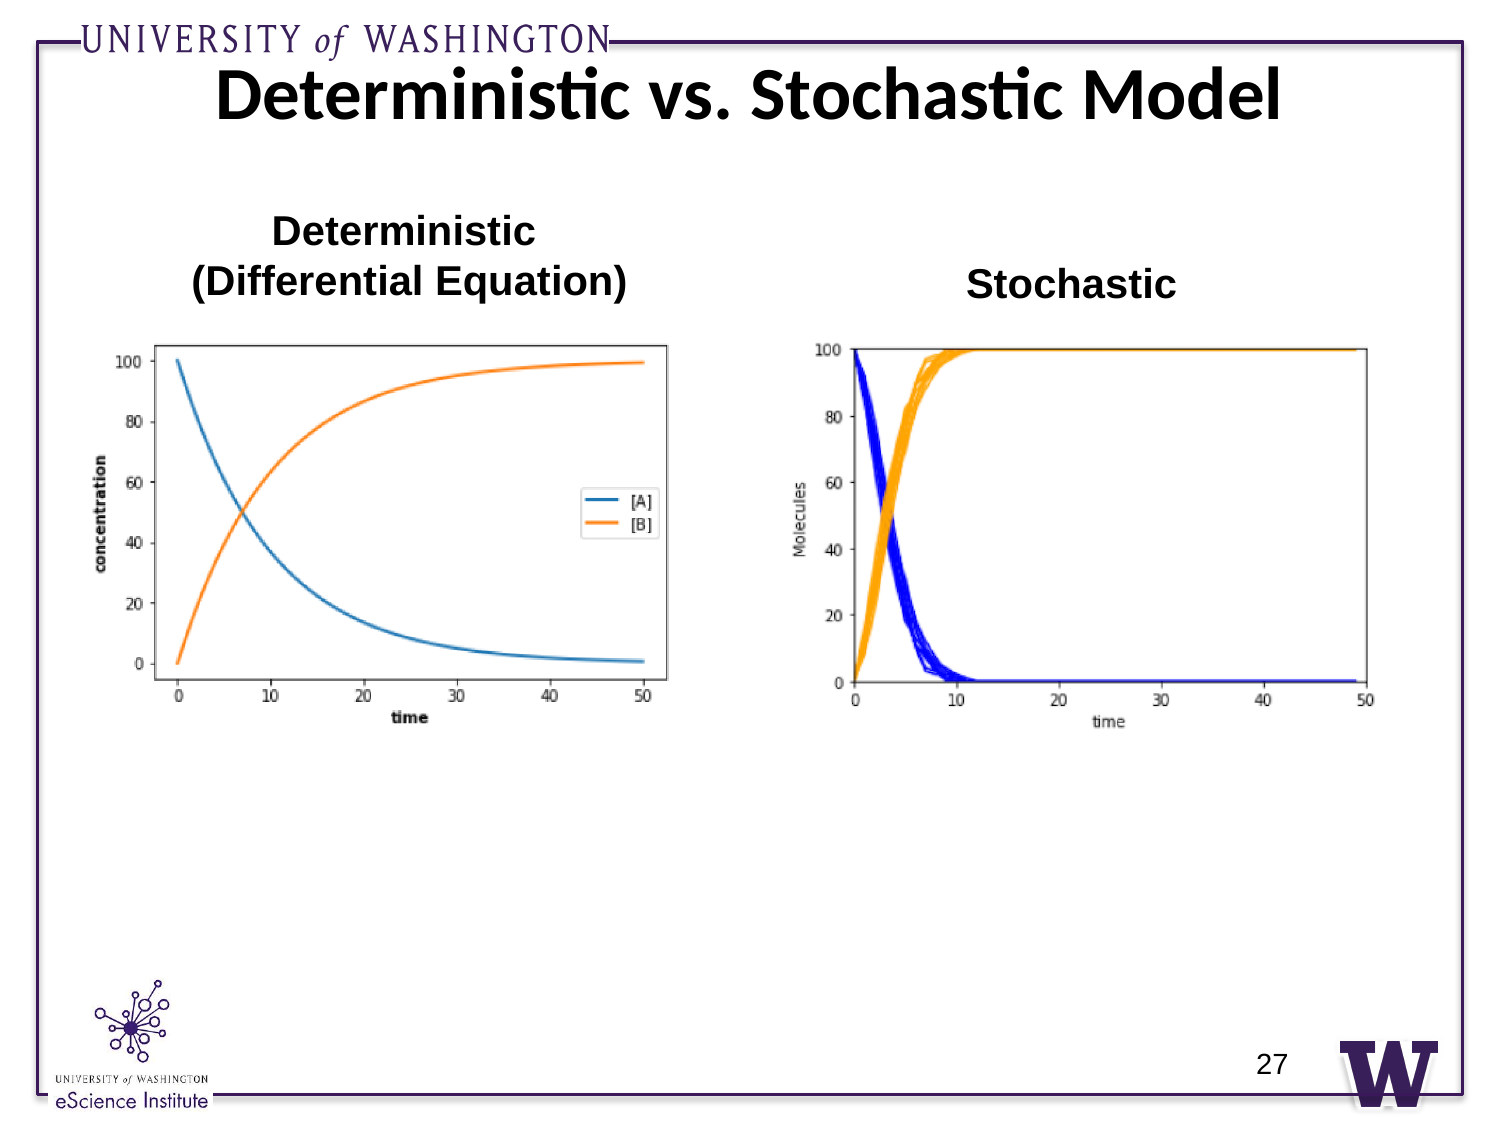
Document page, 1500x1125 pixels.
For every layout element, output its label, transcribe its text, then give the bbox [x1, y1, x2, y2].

picture [81, 24, 609, 37]
picture [48, 978, 213, 1113]
picture [1340, 1041, 1438, 1093]
picture [1340, 1096, 1438, 1107]
title Deterministic vs. Stochastic Model [75, 37, 1425, 175]
slide_number 27 [1241, 1037, 1325, 1098]
picture [787, 324, 1384, 744]
text_box Deterministic (Differential Equation) [176, 196, 643, 312]
text_box Stochastic [951, 249, 1193, 315]
picture [74, 339, 688, 738]
